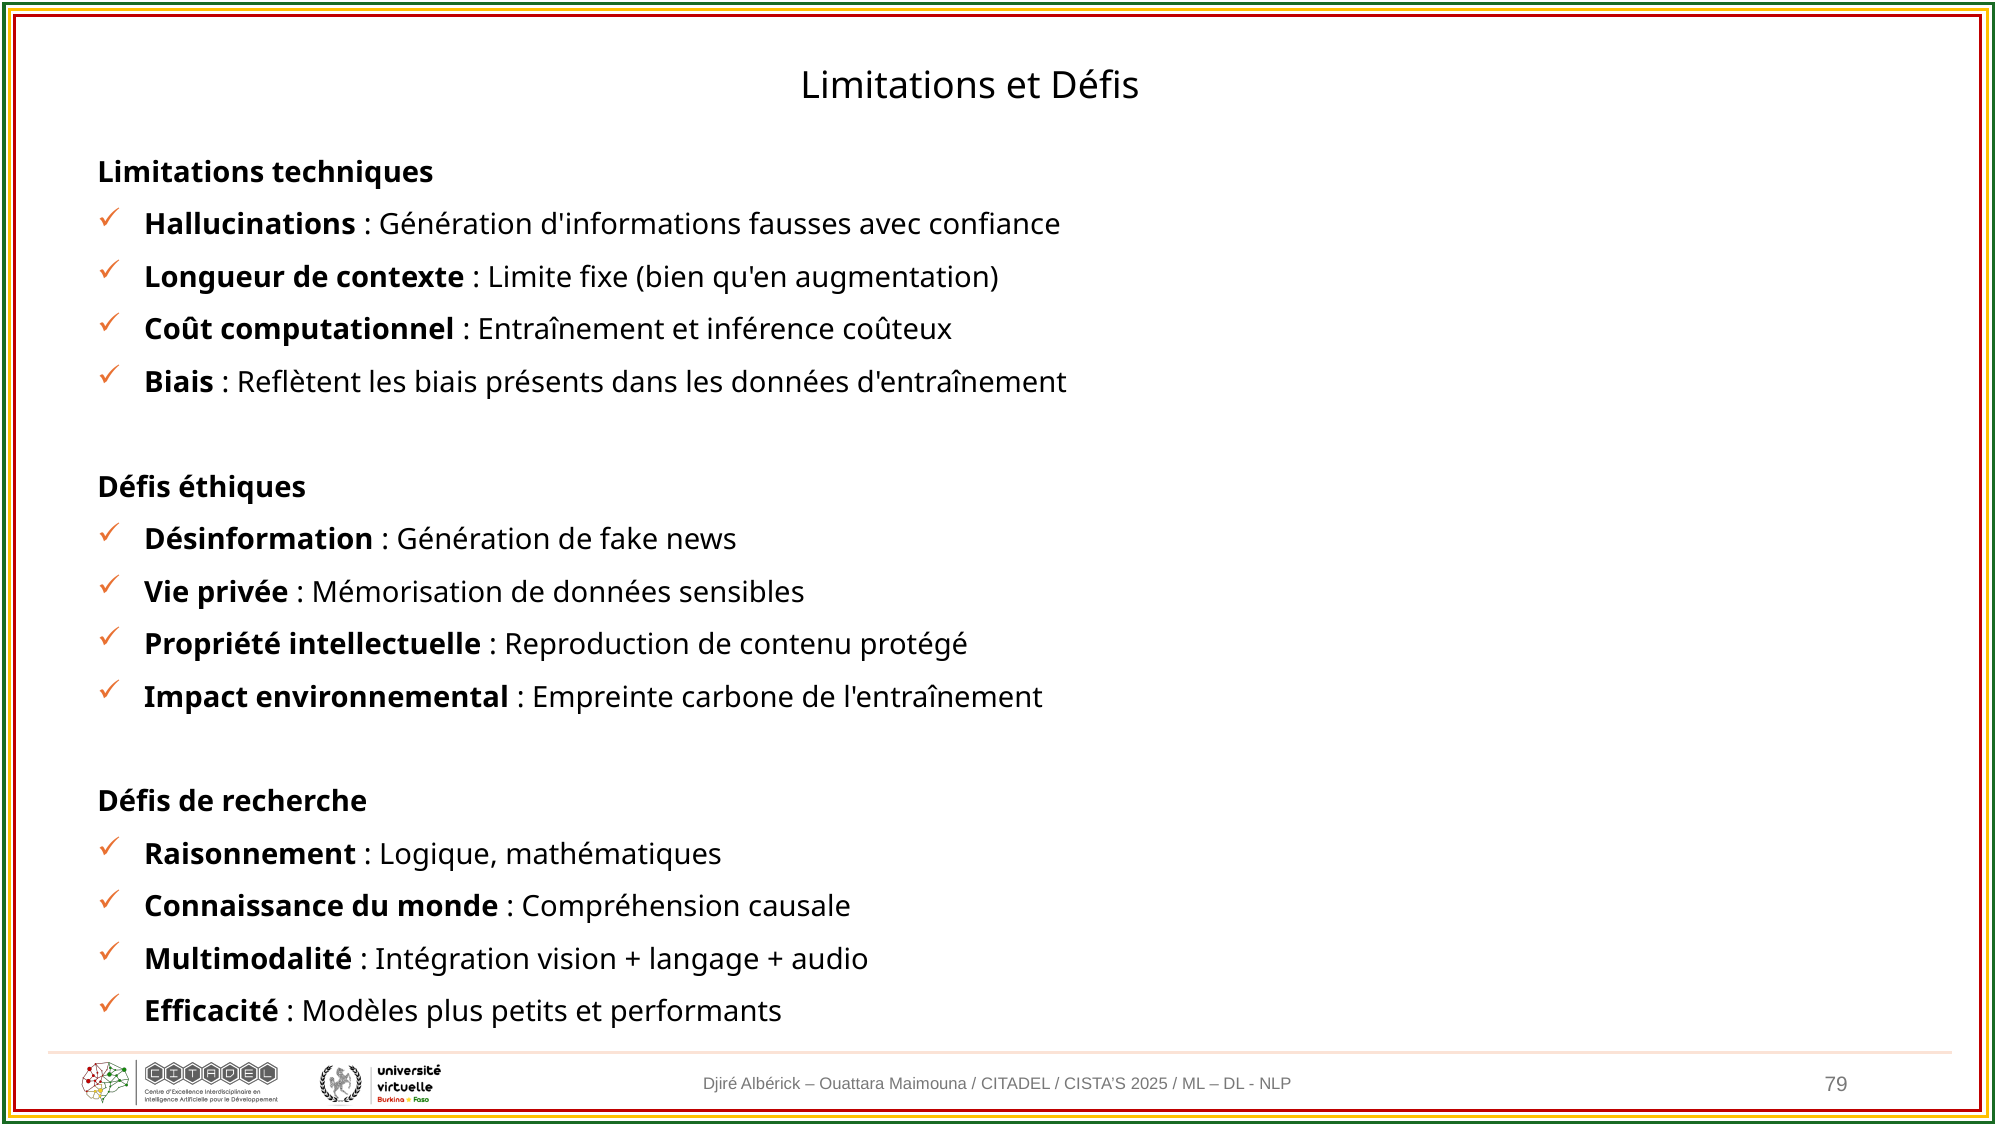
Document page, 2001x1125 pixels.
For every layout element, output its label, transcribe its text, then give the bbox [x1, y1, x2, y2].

text_box Limitations techniques Hallucinations : Génération d'informations fausses avec confiance Longueur de contexte : Limite fixe (bien qu'en augmentation) Coût computationnel : Entraînement et inférence coûteux Biais : Reflètent les biais présents dans les données d'entraînement Défis éthiques Désinformation : Génération de fake news Vie privée : Mémorisation de données sensibles Propriété intellectuelle : Reproduction de contenu protégé Impact environnemental : Empreinte carbone de l'entraînement Défis de recherche Raisonnement : Logique, mathématiques Connaissance du monde : Compréhension causale Multimodalité : Intégration vision + langage + audio Efficacité : Modèles plus petits et performants [82, 128, 1858, 1125]
slide_number 79 [1858, 1063, 1863, 1103]
picture [78, 1058, 82, 1107]
text_box Limitations et Défis [82, 46, 1858, 128]
